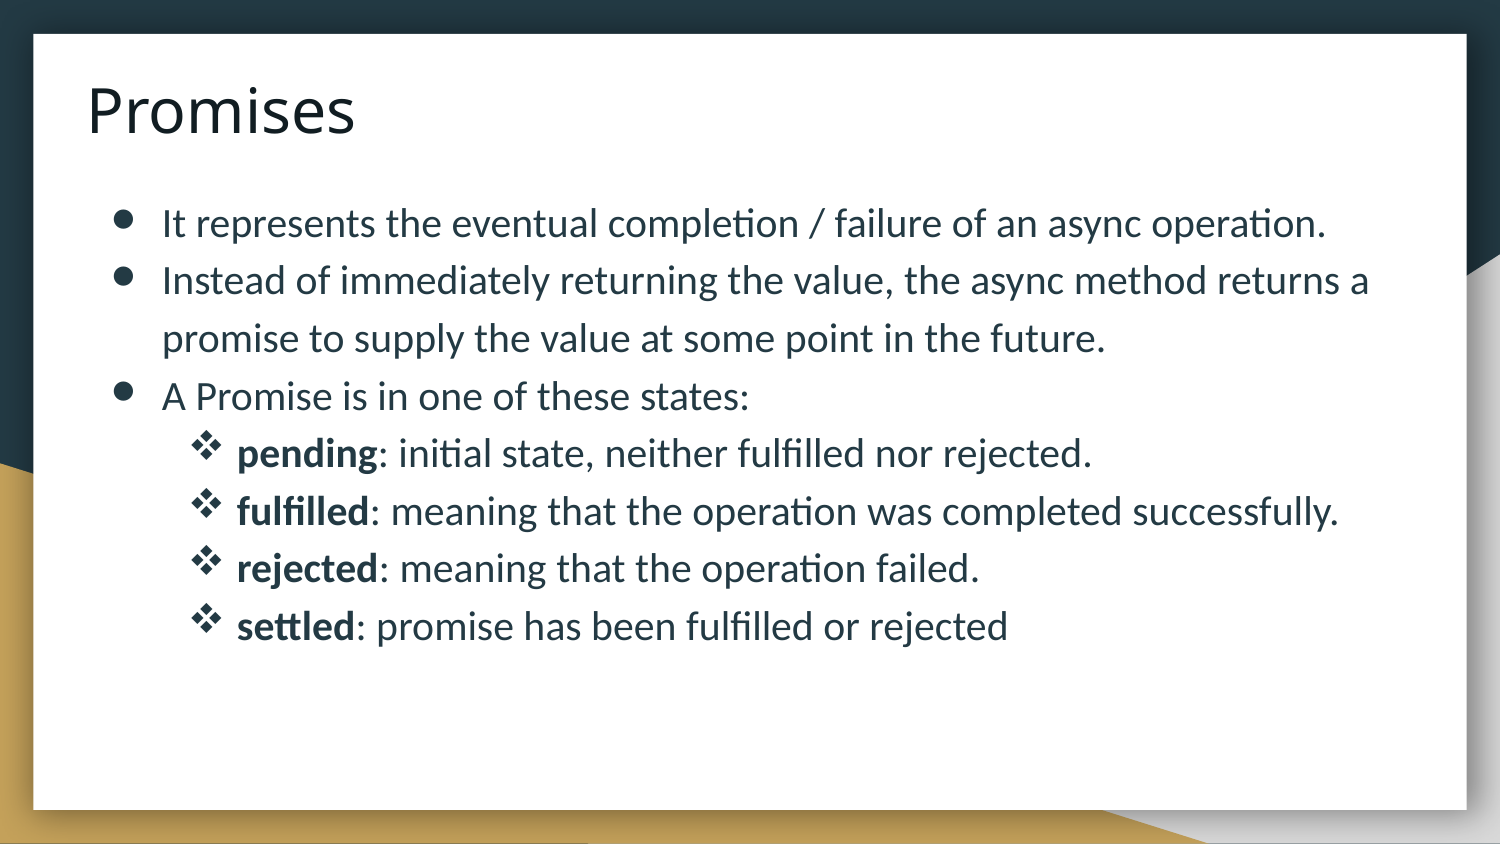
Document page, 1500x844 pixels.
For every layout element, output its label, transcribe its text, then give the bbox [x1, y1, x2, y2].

title Promises [71, 55, 1439, 173]
list It represents the eventual completion / failure of an async operation. Instead of immediately returning the value, the async method returns a promise to supply the value at some point in the future. A Promise is in one of these states: pending: initial state, neither fulfilled nor rejected. fulfilled: meaning that the operation was completed successfully. rejected: meaning that the operation failed. settled: promise has been fulfilled or rejected [71, 173, 1439, 725]
